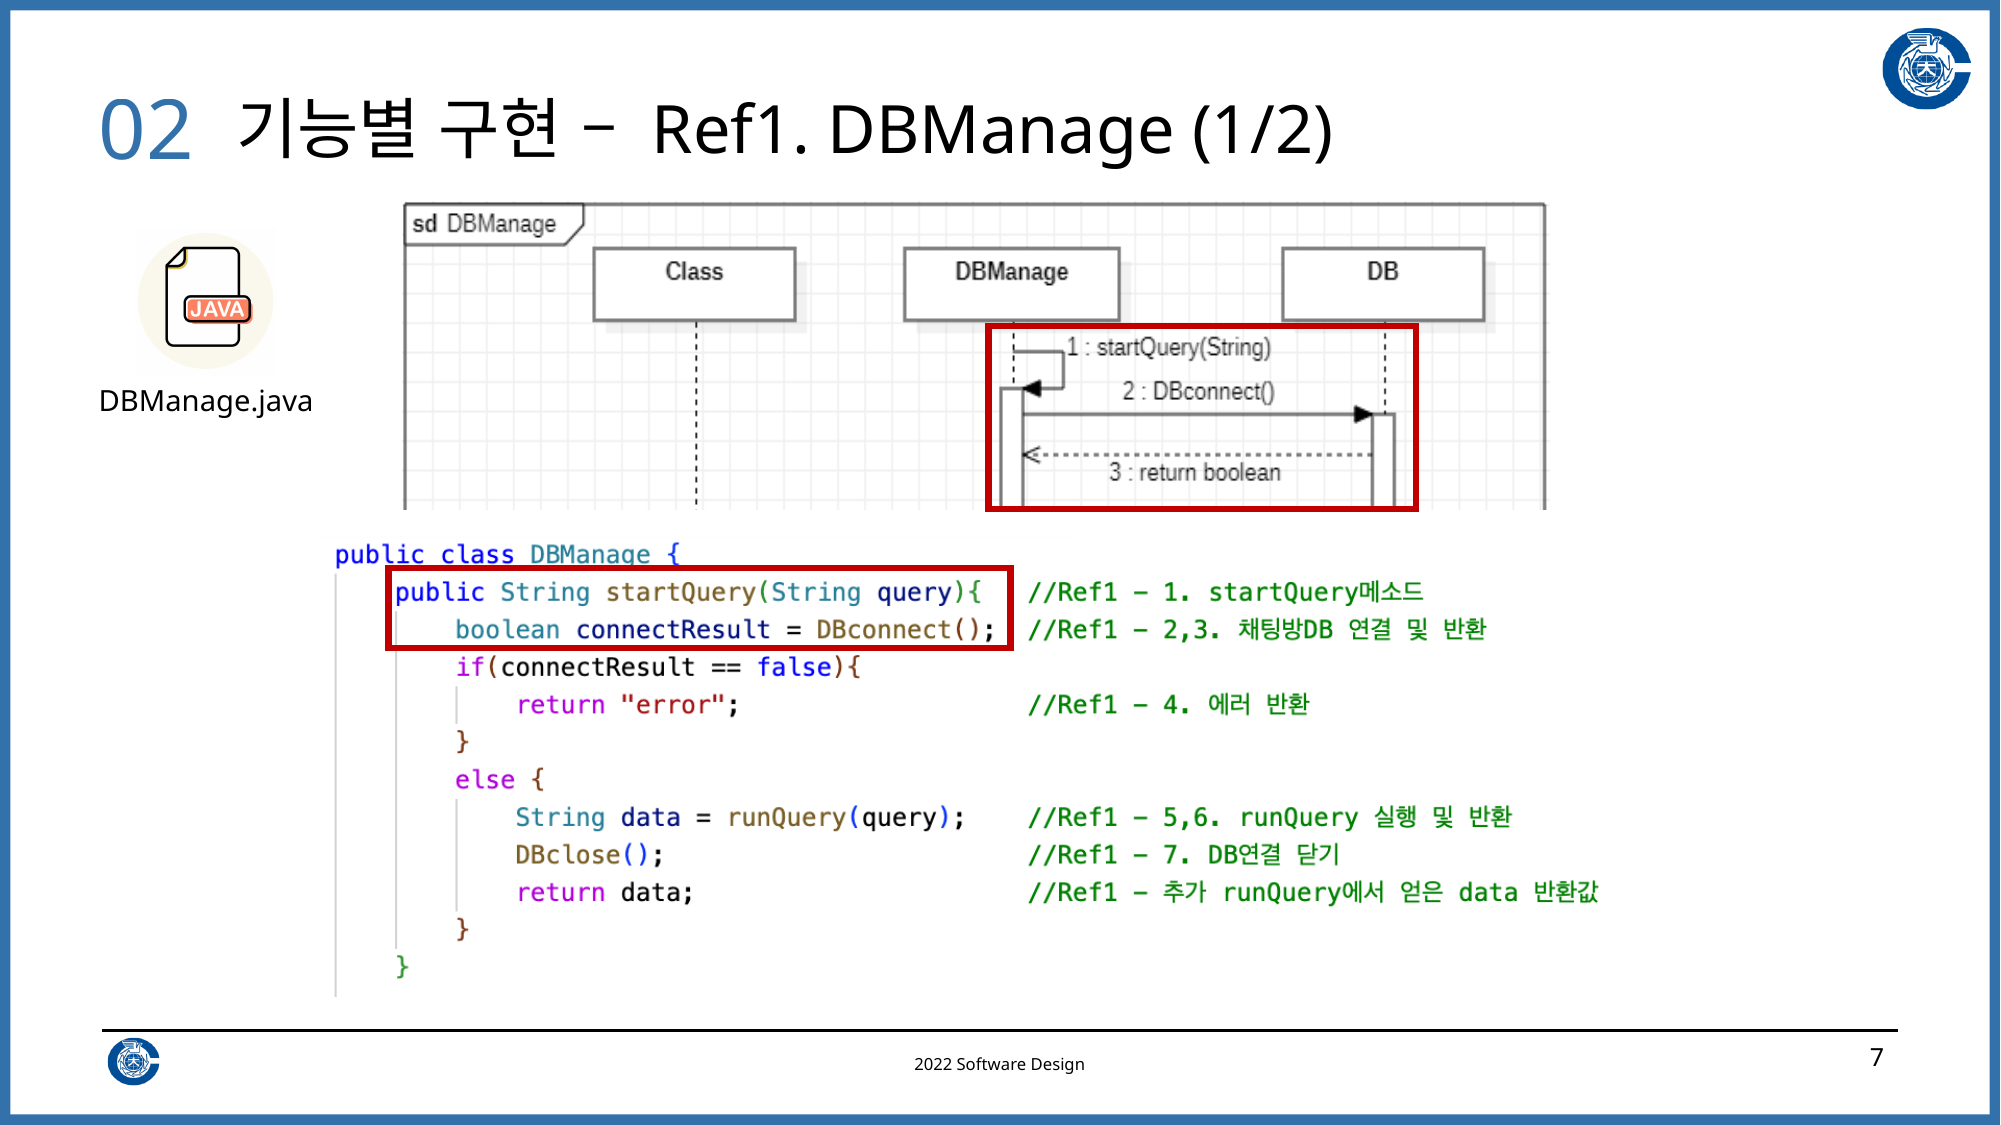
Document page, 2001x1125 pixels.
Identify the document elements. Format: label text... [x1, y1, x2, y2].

picture [135, 227, 278, 376]
text_box [0, 0, 2000, 1125]
text_box 02 [98, 76, 250, 177]
picture [320, 532, 1623, 997]
text_box DBManage.java [50, 364, 362, 426]
picture [1866, 18, 1985, 116]
picture [401, 201, 1550, 510]
text_box 기능별 구현 – Ref1. DBManage (1/2) [236, 86, 1493, 167]
picture [98, 1032, 167, 1089]
